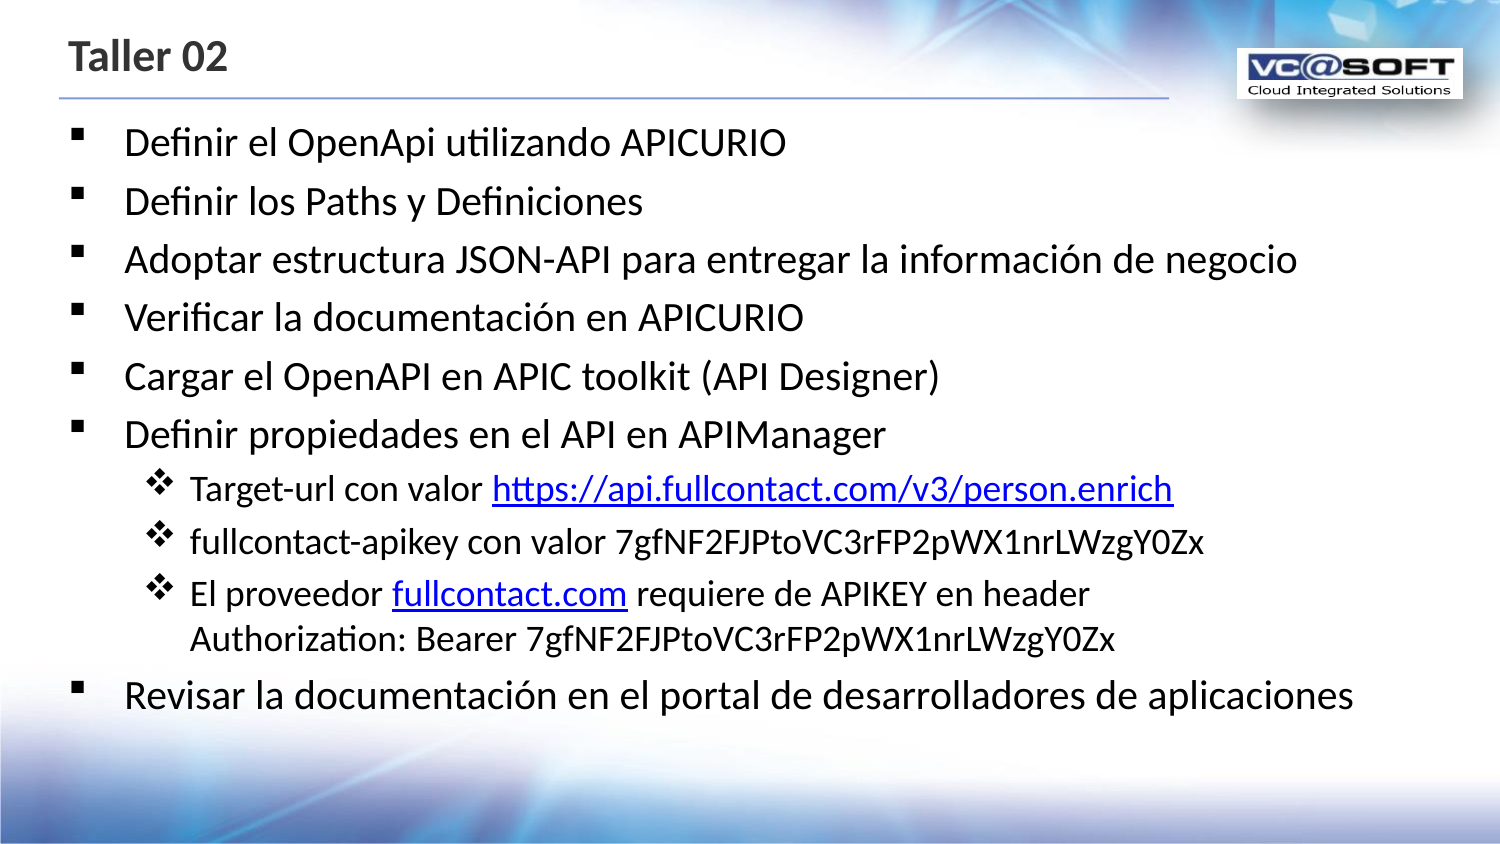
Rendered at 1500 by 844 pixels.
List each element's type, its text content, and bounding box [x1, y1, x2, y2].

picture [579, 0, 1500, 150]
title Taller 02 [52, 23, 1190, 83]
list Definir el OpenApi utilizando APICURIO Definir los Paths y Definiciones Adoptar estructura JSON-API para entregar la información de negocio Verificar la documentación en APICURIO Cargar el OpenAPI en APIC toolkit (API Designer) Definir propiedades en el API en APIManager Target-url con valor https://api.fullcontact.com/v3/person.enrich fullcontact-apikey con valor 7gfNF2FJPtoVC3rFP2pWX1nrLWzgY0Zx El proveedor fullcontact.com requiere de APIKEY en header Authorization: Bearer 7gfNF2FJPtoVC3rFP2pWX1nrLWzgY0Zx Revisar la documentación en el portal de desarrolladores de aplicaciones [52, 107, 1454, 790]
picture [0, 663, 1500, 844]
